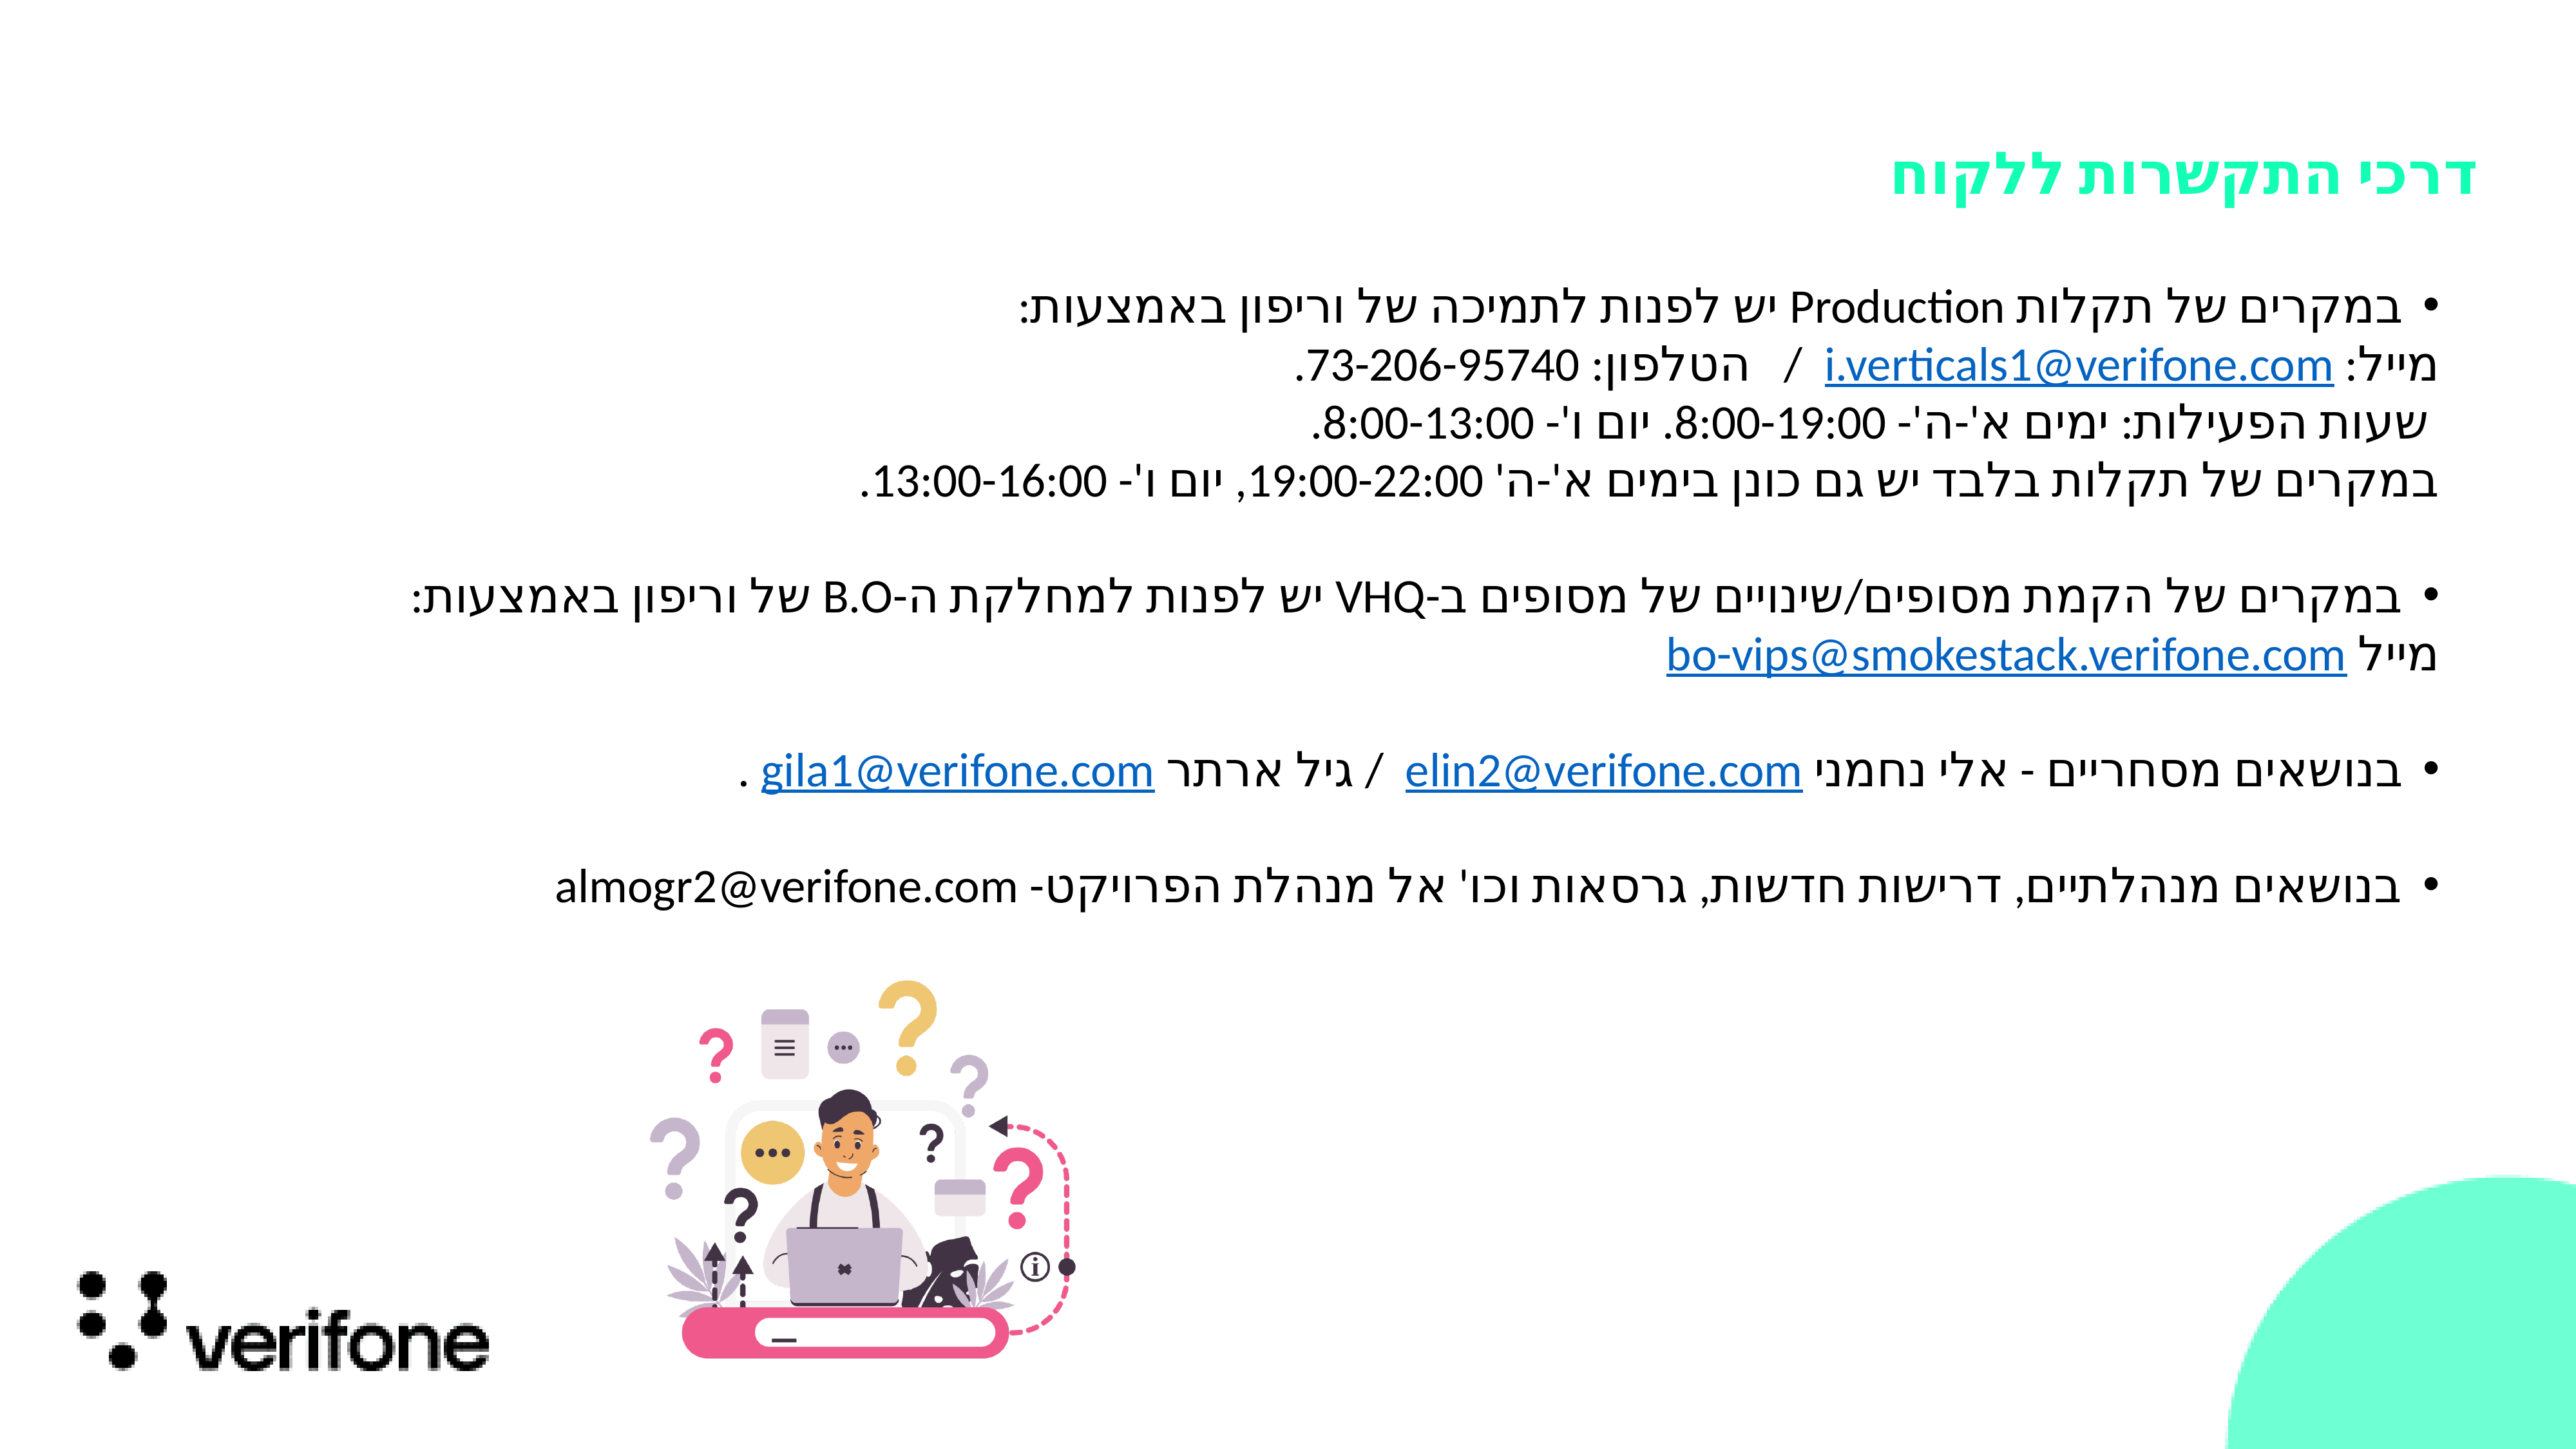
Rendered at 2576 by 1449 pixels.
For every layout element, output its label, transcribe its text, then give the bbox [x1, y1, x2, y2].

text_box דרכי התקשרות ללקוח [1766, 130, 2576, 211]
text_box במקרים של תקלות Production יש לפנות לתמיכה של וריפון באמצעות: מייל: i.verticals1@verifone.com / הטלפון: 73-206-95740. שעות הפעילות: ימים א'-ה'- 8:00-19:00. יום ו'- 8:00-13:00. במקרים של תקלות בלבד יש גם כונן בימים א'-ה' 19:00-22:00, יום ו'- 13:00-16:00. במקרים של הקמת מסופים/שינויים של מסופים ב-VHQ יש לפנות למחלקת ה-B.O של וריפון באמצעות: מייל bo-vips@smokestack.verifone.com בנושאים מסחריים - אלי נחמני elin2@verifone.com / גיל ארתר gila1@verifone.com . בנושאים מנהלתיים, דרישות חדשות, גרסאות וכו' אל מנהלת הפרויקט- almogr2@verifone.com [155, 212, 2450, 981]
picture [0, 0, 2576, 1449]
